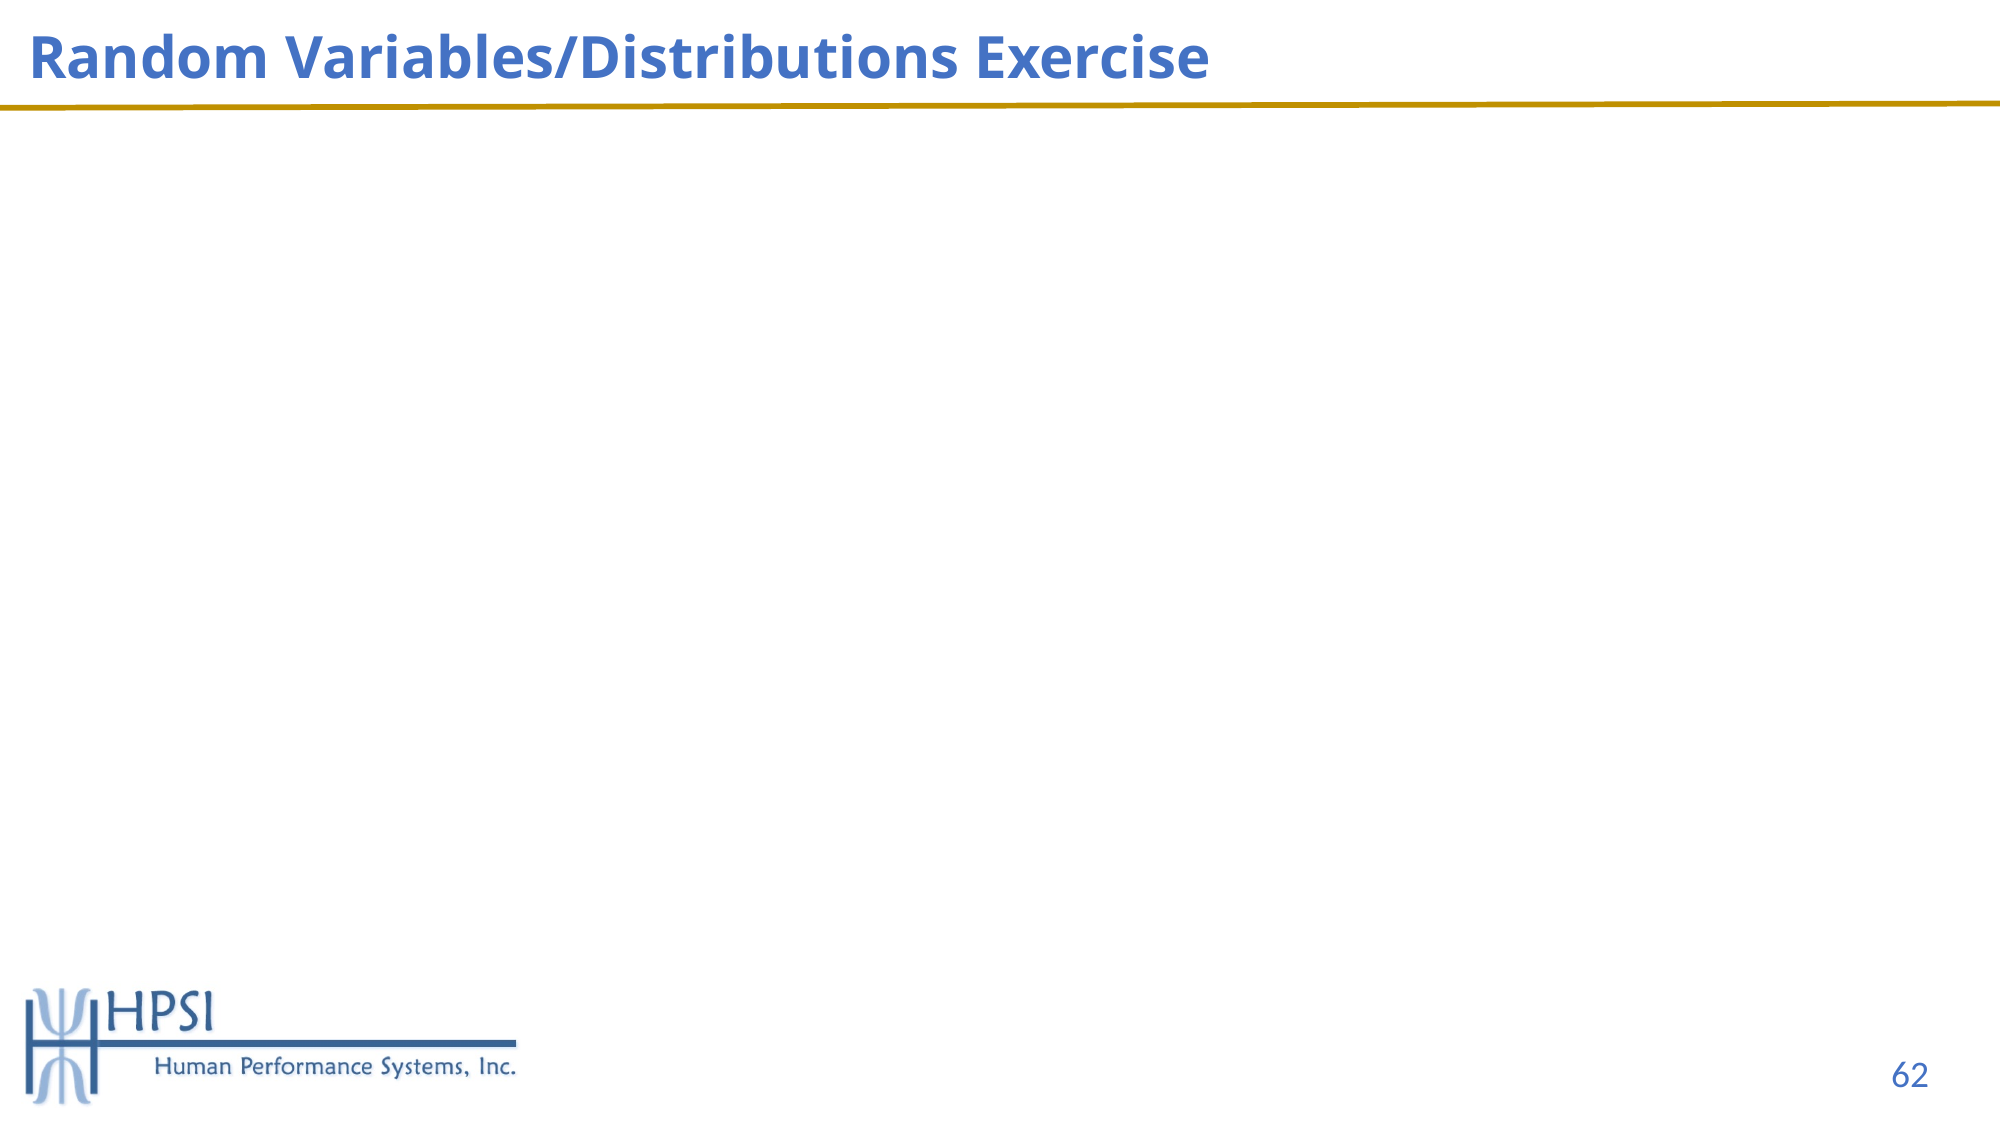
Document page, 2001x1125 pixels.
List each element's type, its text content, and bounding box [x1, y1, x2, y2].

slide_number 62 [1493, 1042, 1944, 1103]
picture [21, 981, 524, 1108]
title Random Variables/Distributions Exercise [13, 0, 1739, 120]
